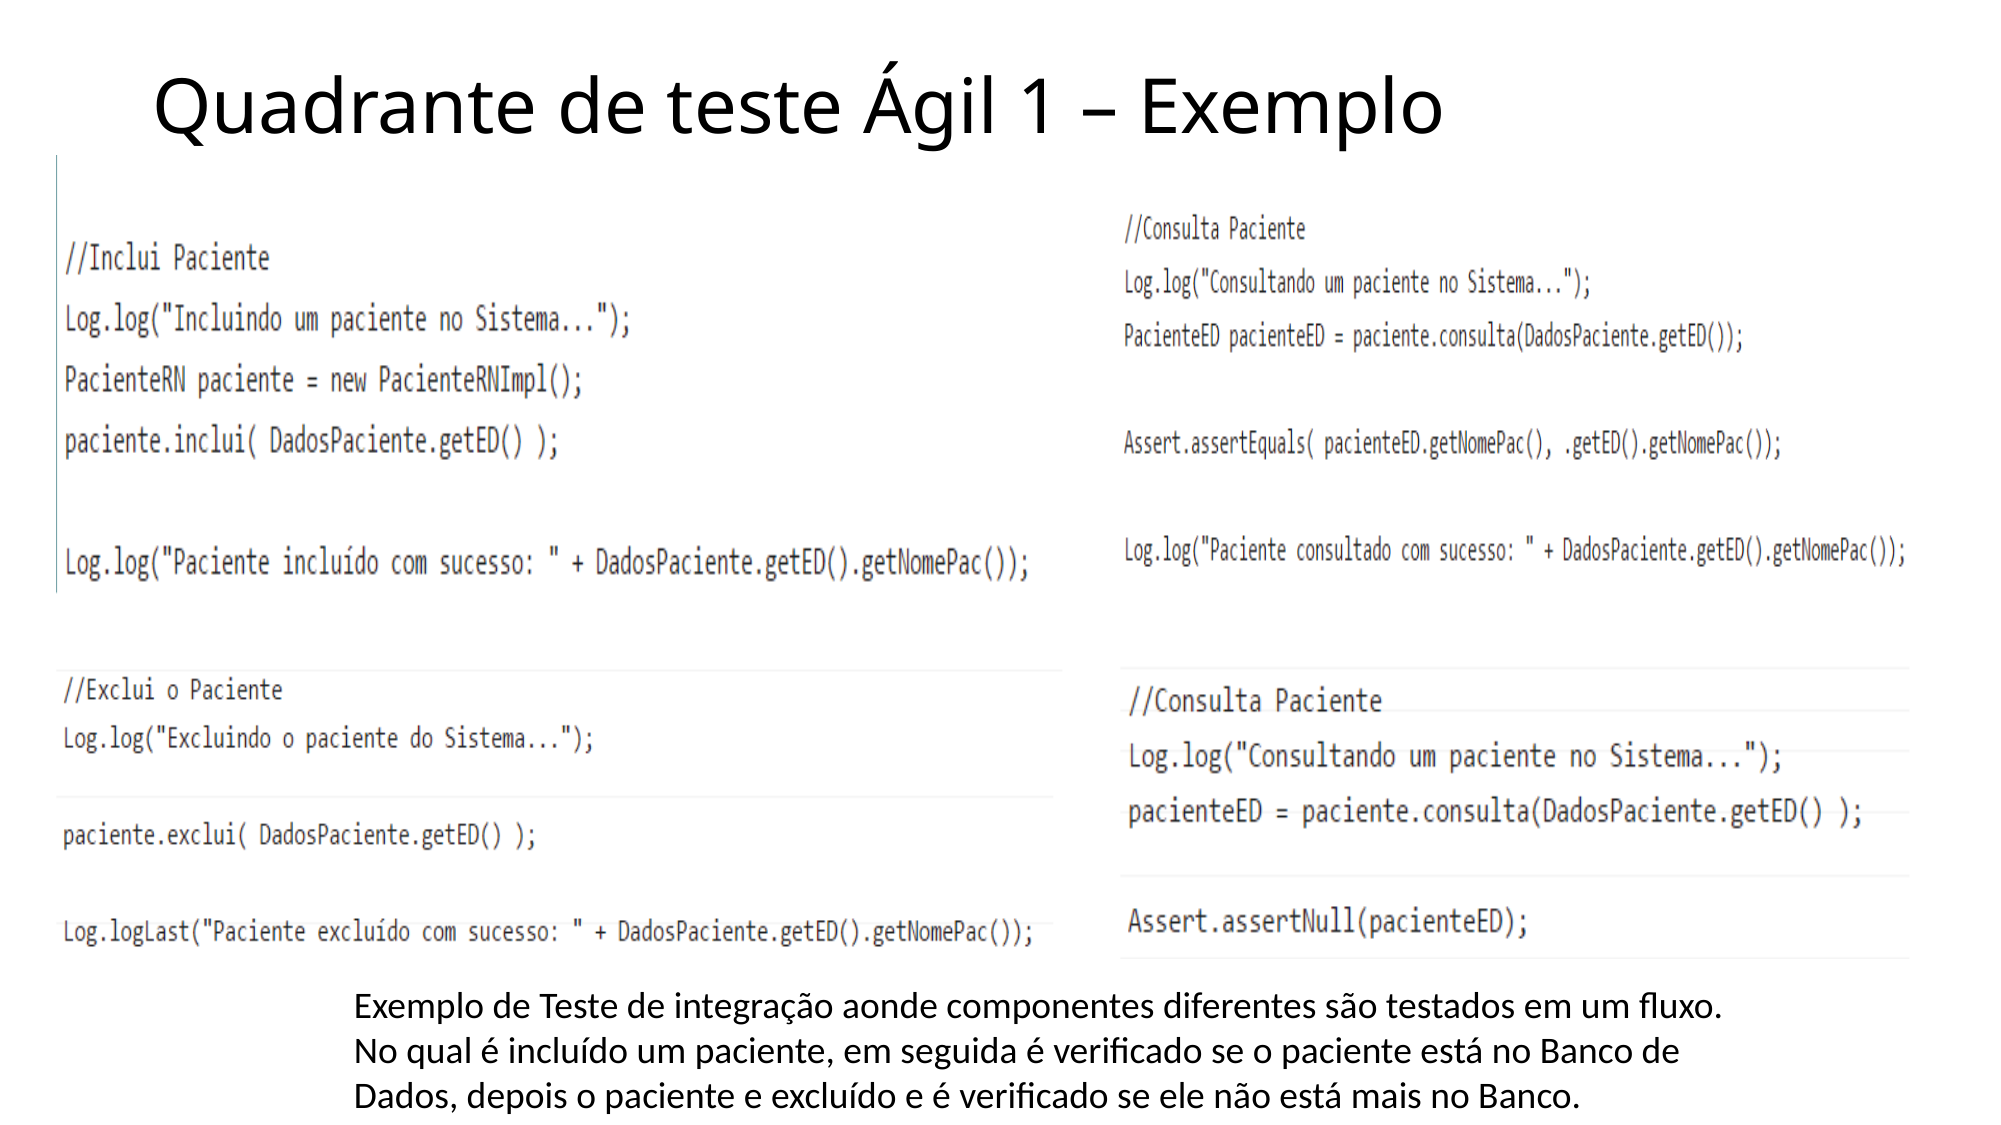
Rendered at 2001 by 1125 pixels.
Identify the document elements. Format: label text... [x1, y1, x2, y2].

title Quadrante de teste Ágil 1 – Exemplo [137, 59, 1863, 158]
picture [56, 155, 1063, 974]
text_box Exemplo de Teste de integração aonde componentes diferentes são testados em um fluxo. No qual é incluído um paciente, em seguida é verificado se o paciente está no Banco de Dados, depois o paciente e excluído e é verificado se ele não está mais no Banco. [339, 973, 1786, 1124]
picture [1120, 155, 1910, 586]
picture [1120, 640, 1910, 959]
